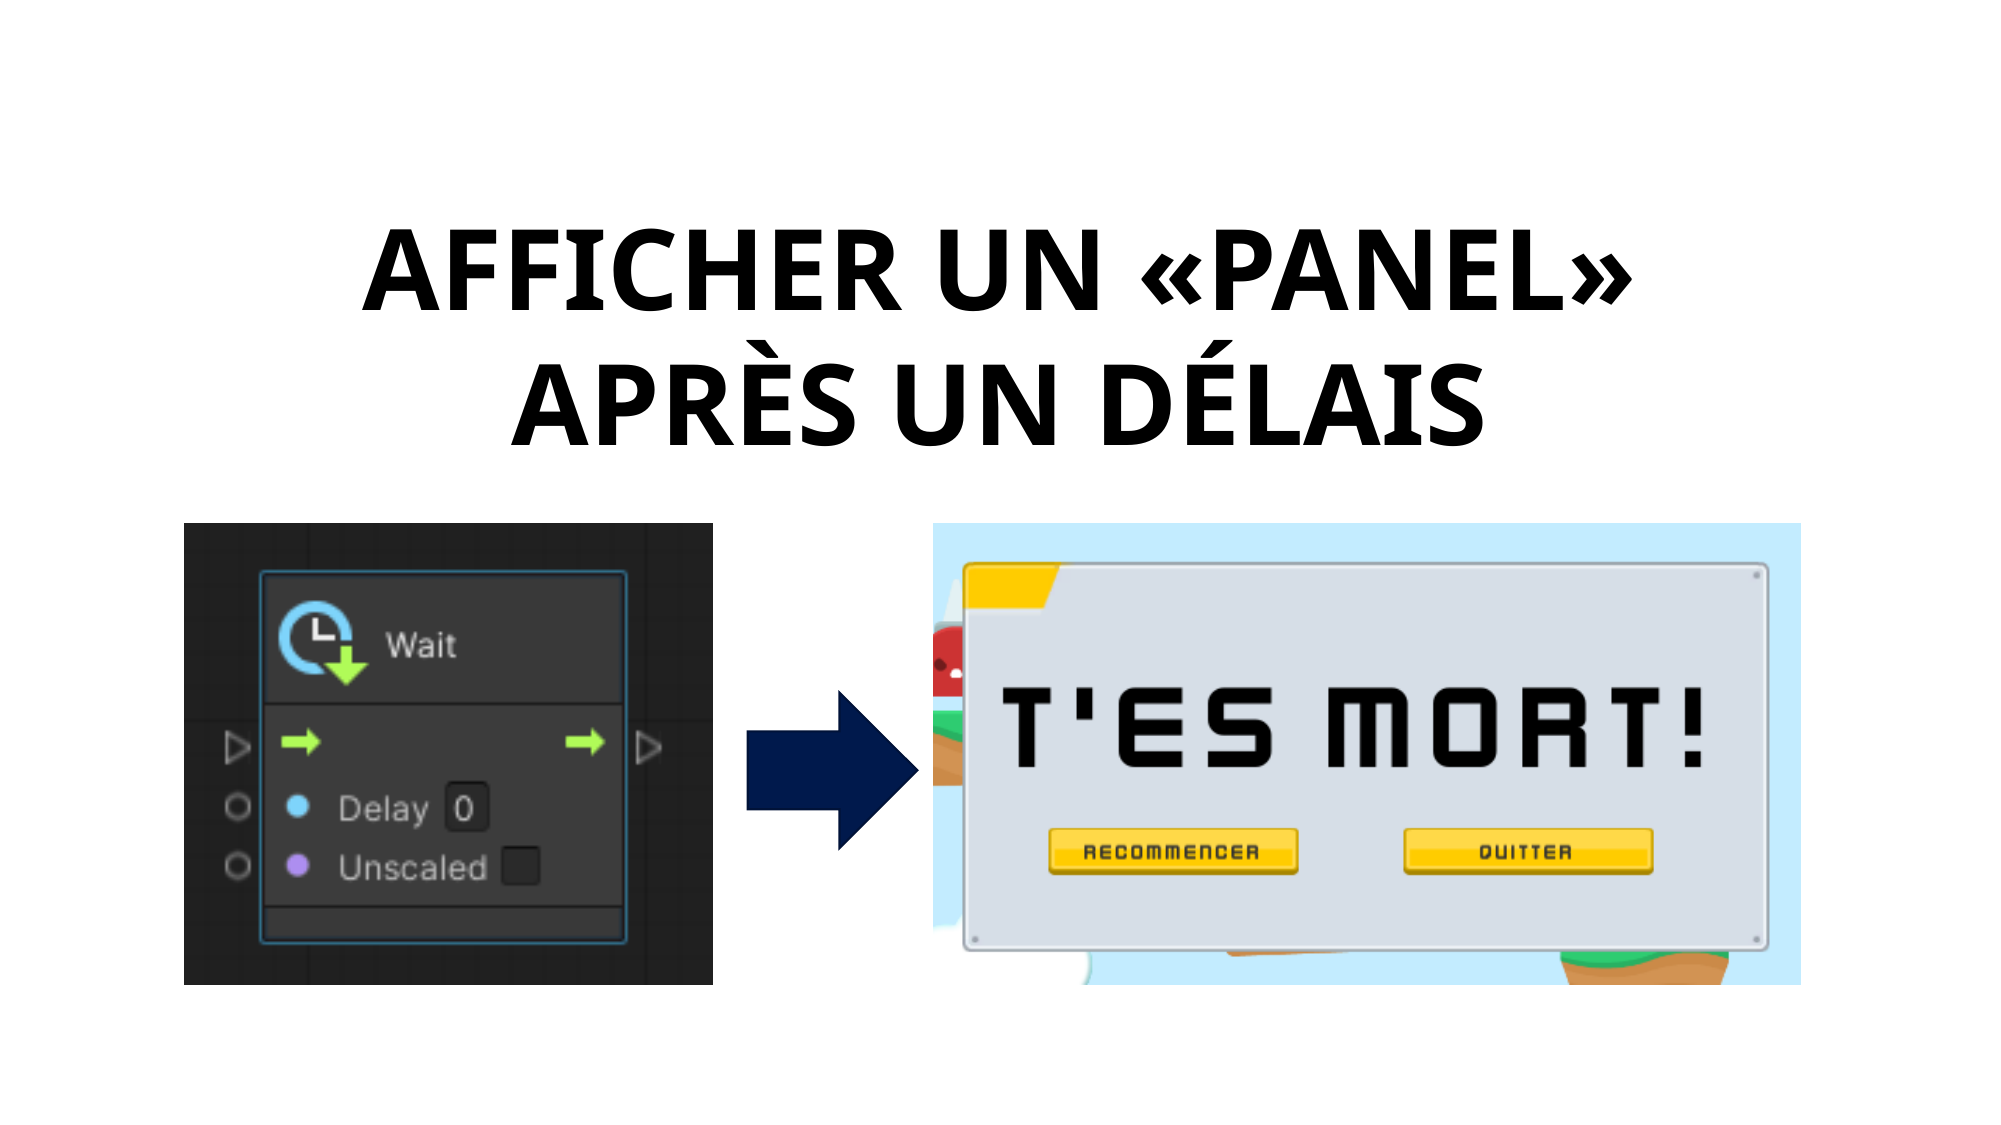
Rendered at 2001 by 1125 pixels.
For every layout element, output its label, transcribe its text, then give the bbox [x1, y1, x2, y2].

picture [933, 523, 1801, 985]
picture [184, 523, 713, 985]
text_box [746, 690, 919, 851]
list AFFICHER UN «PANEL» APRÈS UN DÉLAIS [254, 190, 1745, 503]
